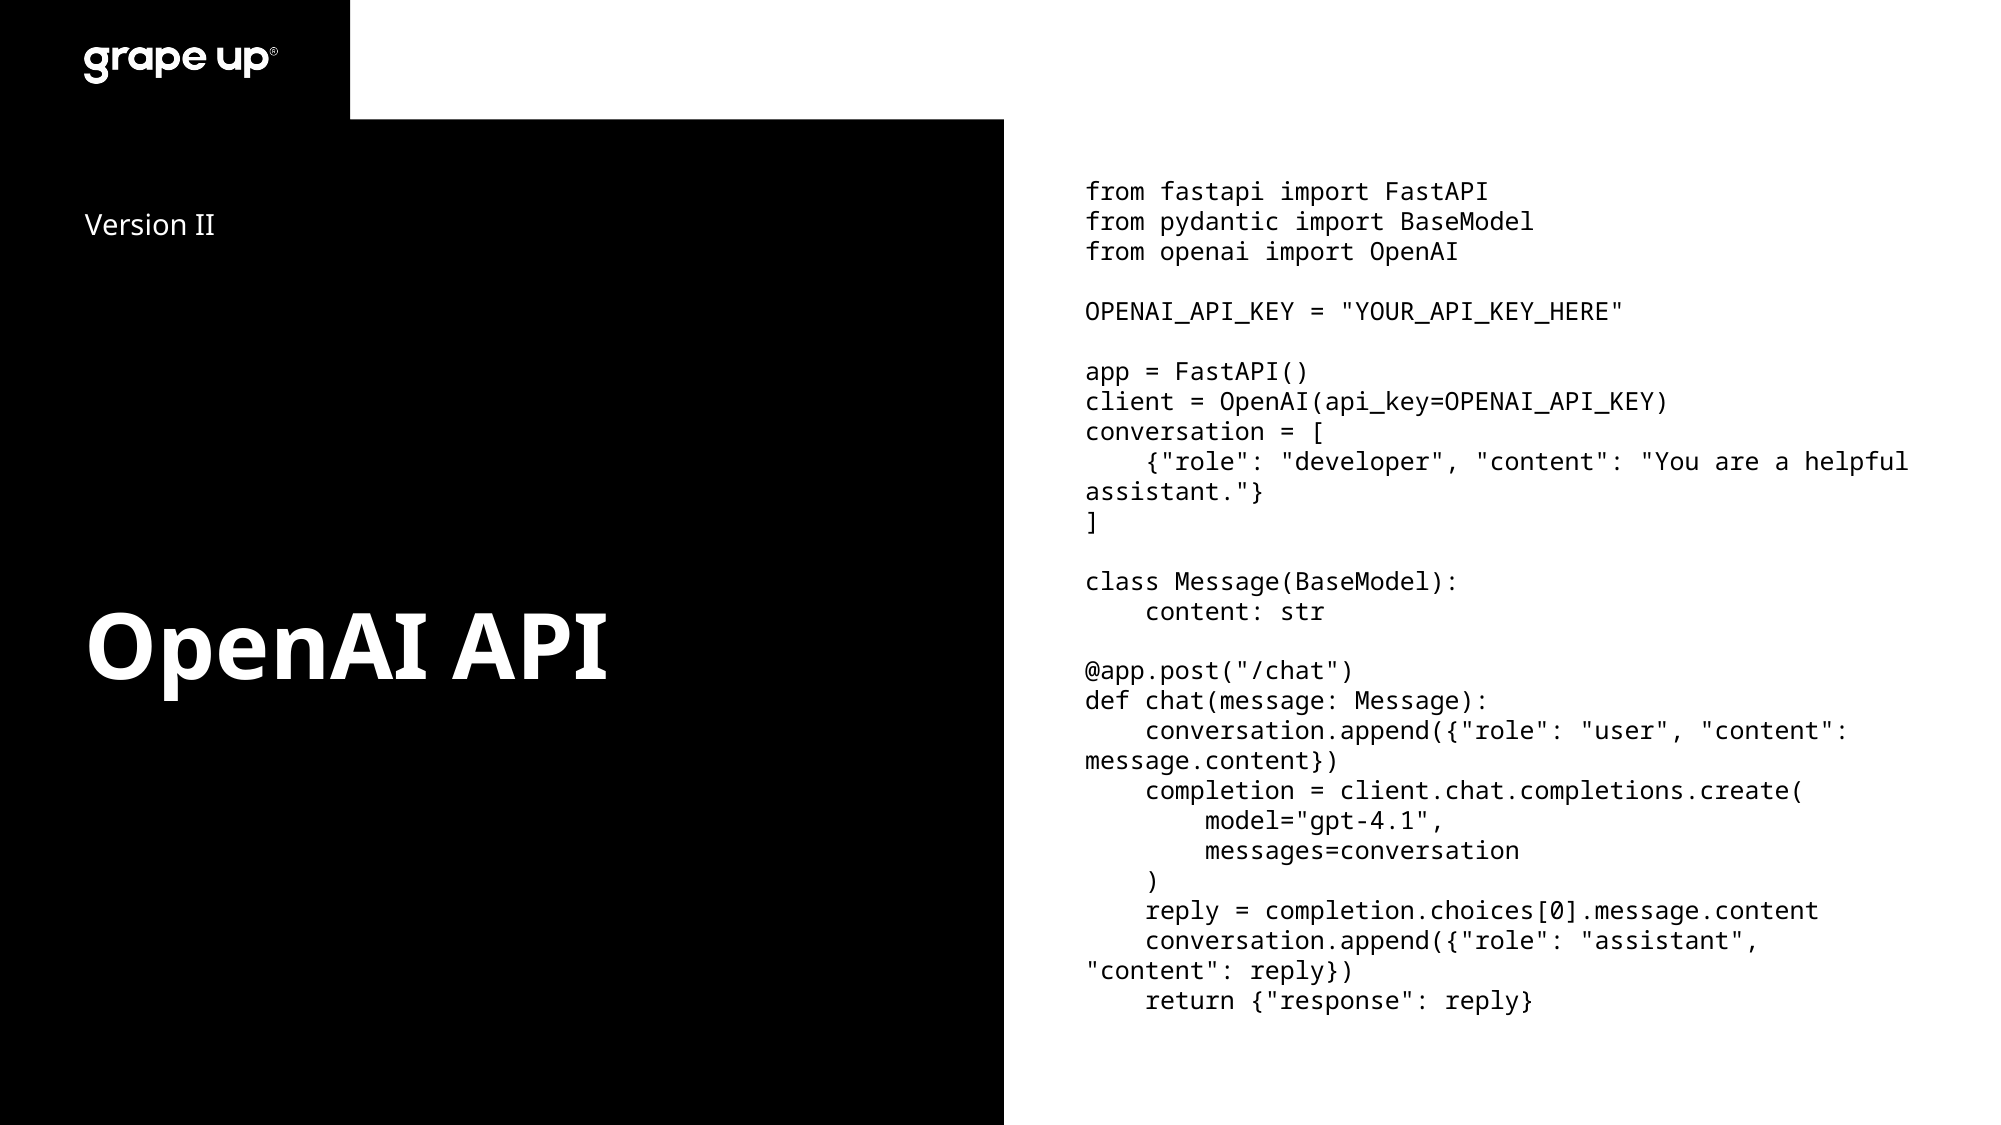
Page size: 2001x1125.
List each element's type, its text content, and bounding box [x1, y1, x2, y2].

list from fastapi import FastAPI from pydantic import BaseModel from openai import OpenAI OPENAI_API_KEY = "YOUR_API_KEY_HERE" app = FastAPI() client = OpenAI(api_key=OPENAI_API_KEY) conversation = [ {"role": "developer", "content": "You are a helpful assistant."} ] class Message(BaseModel): content: str @app.post("/chat") def chat(message: Message): conversation.append({"role": "user", "content": message.content}) completion = client.chat.completions.create( model="gpt-4.1", messages=conversation ) reply = completion.choices[0].message.content conversation.append({"role": "assistant", "content": reply}) return {"response": reply} [1084, 190, 1916, 1030]
picture [84, 47, 278, 84]
title OpenAI API [84, 276, 902, 1030]
list Version II [84, 192, 679, 241]
